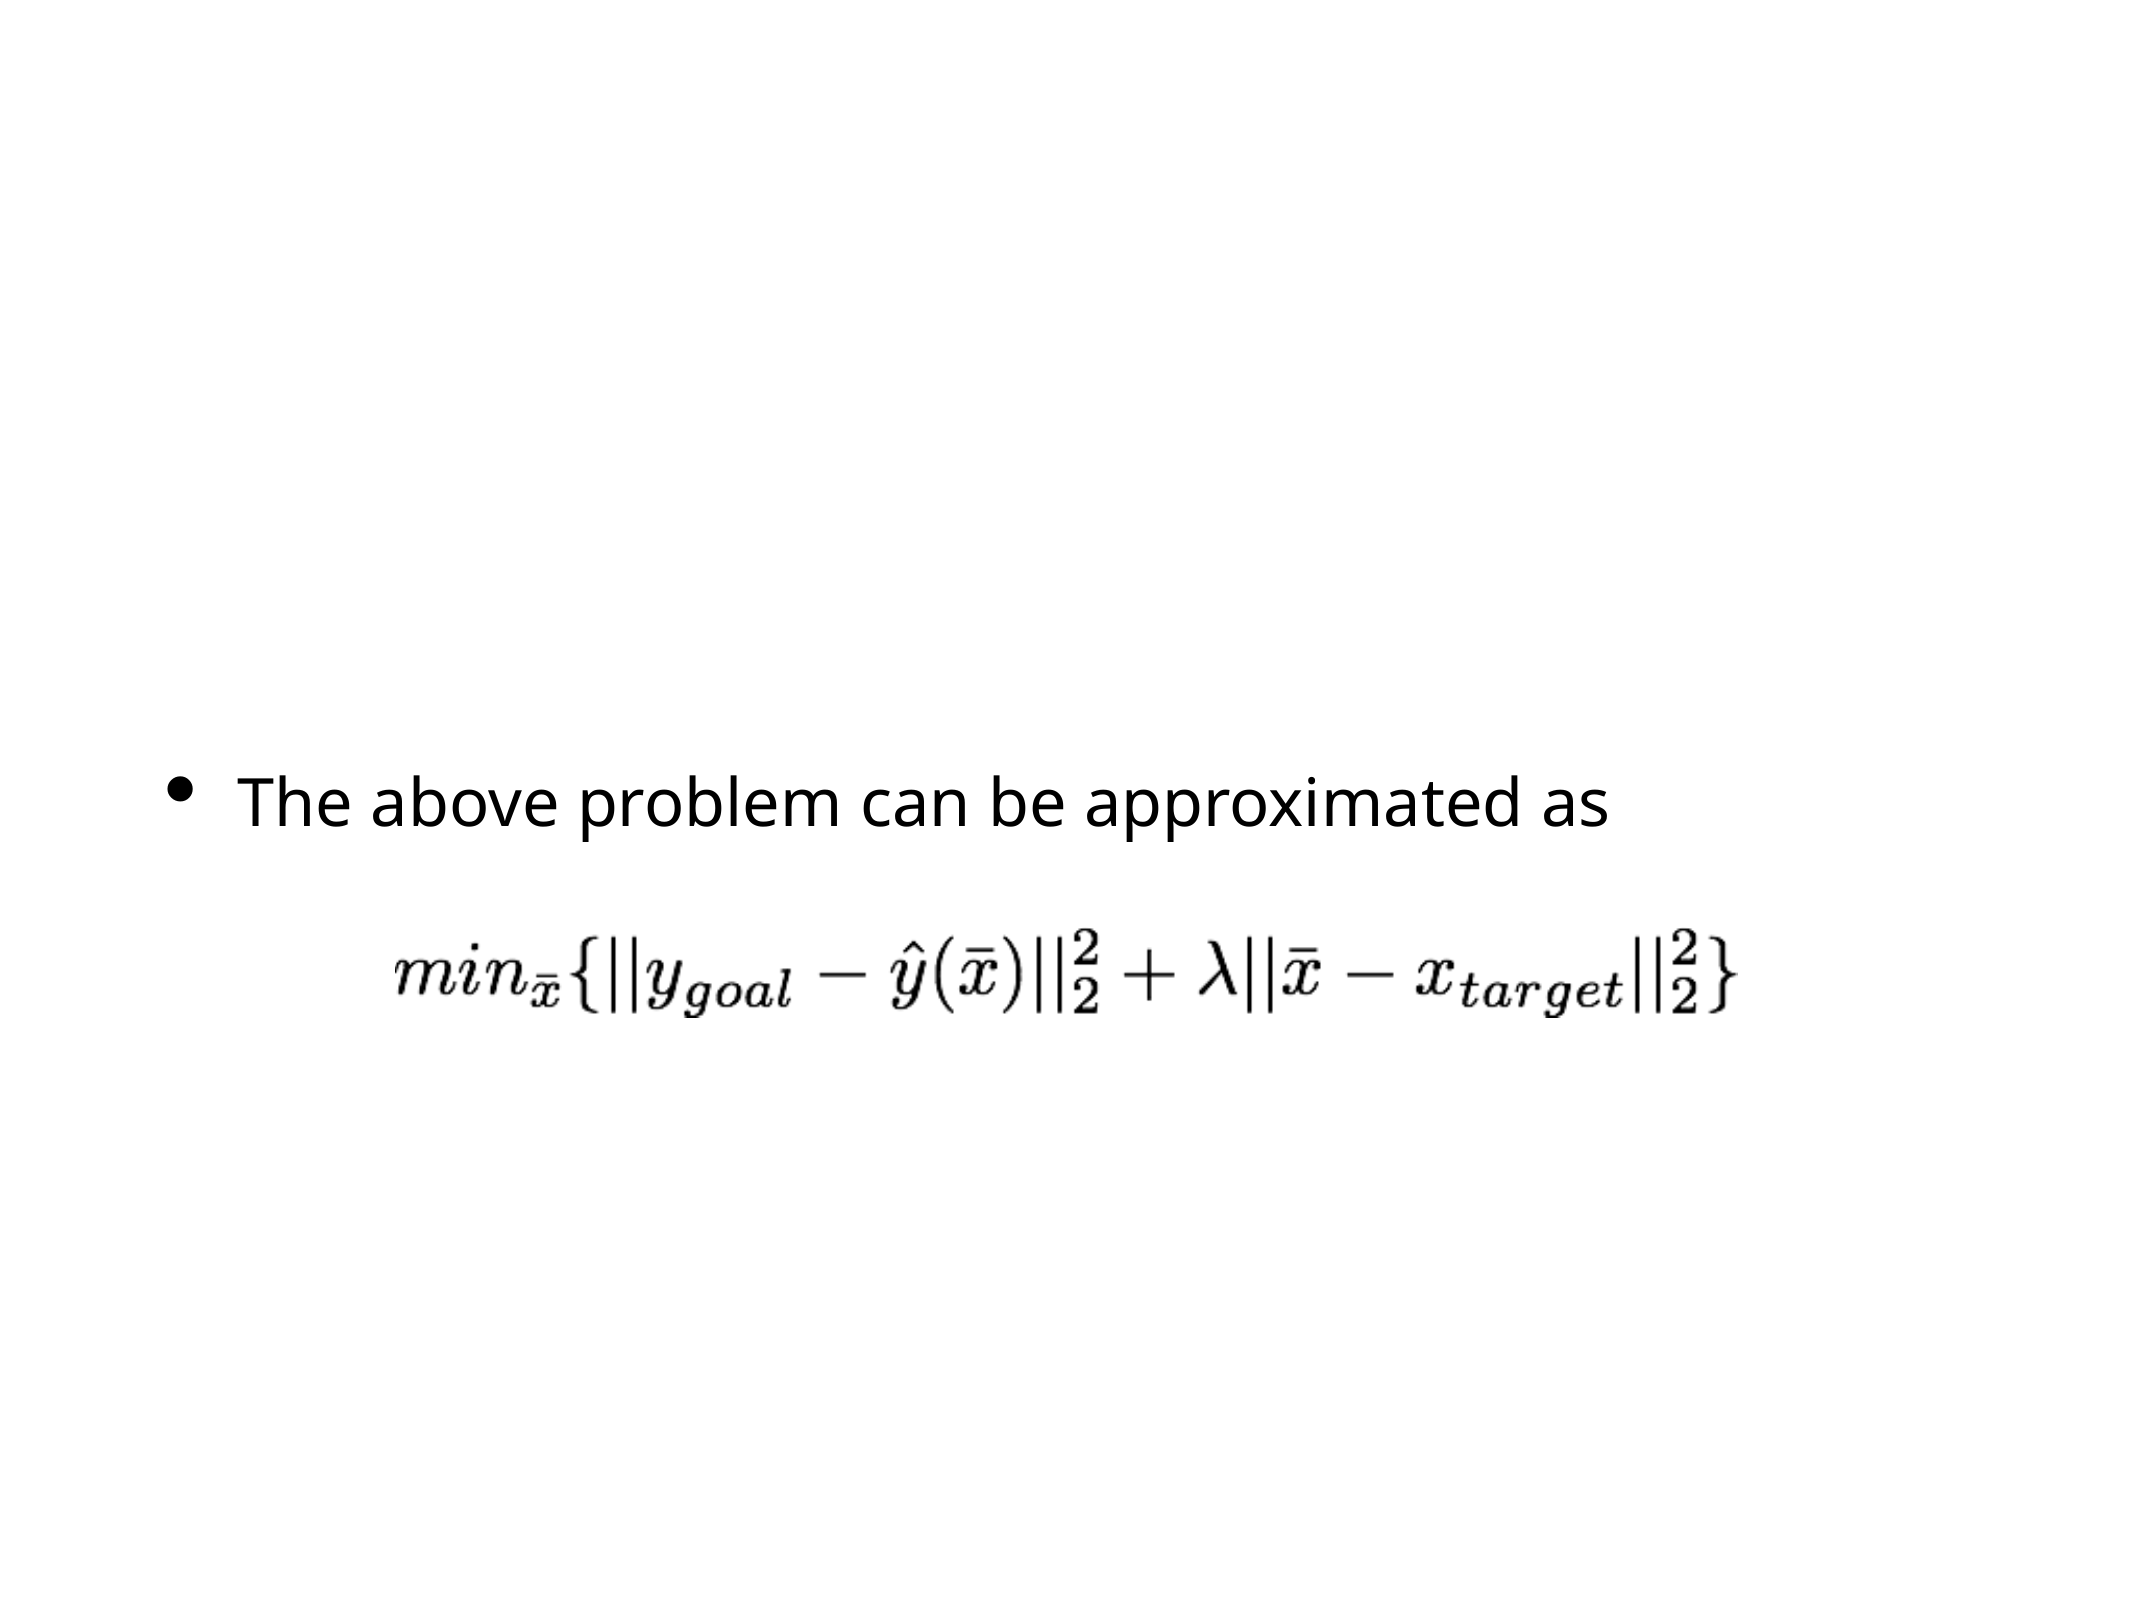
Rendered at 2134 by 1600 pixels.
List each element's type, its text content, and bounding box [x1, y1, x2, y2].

picture [395, 927, 1738, 1018]
list The above problem can be approximated as [155, 207, 1978, 1393]
